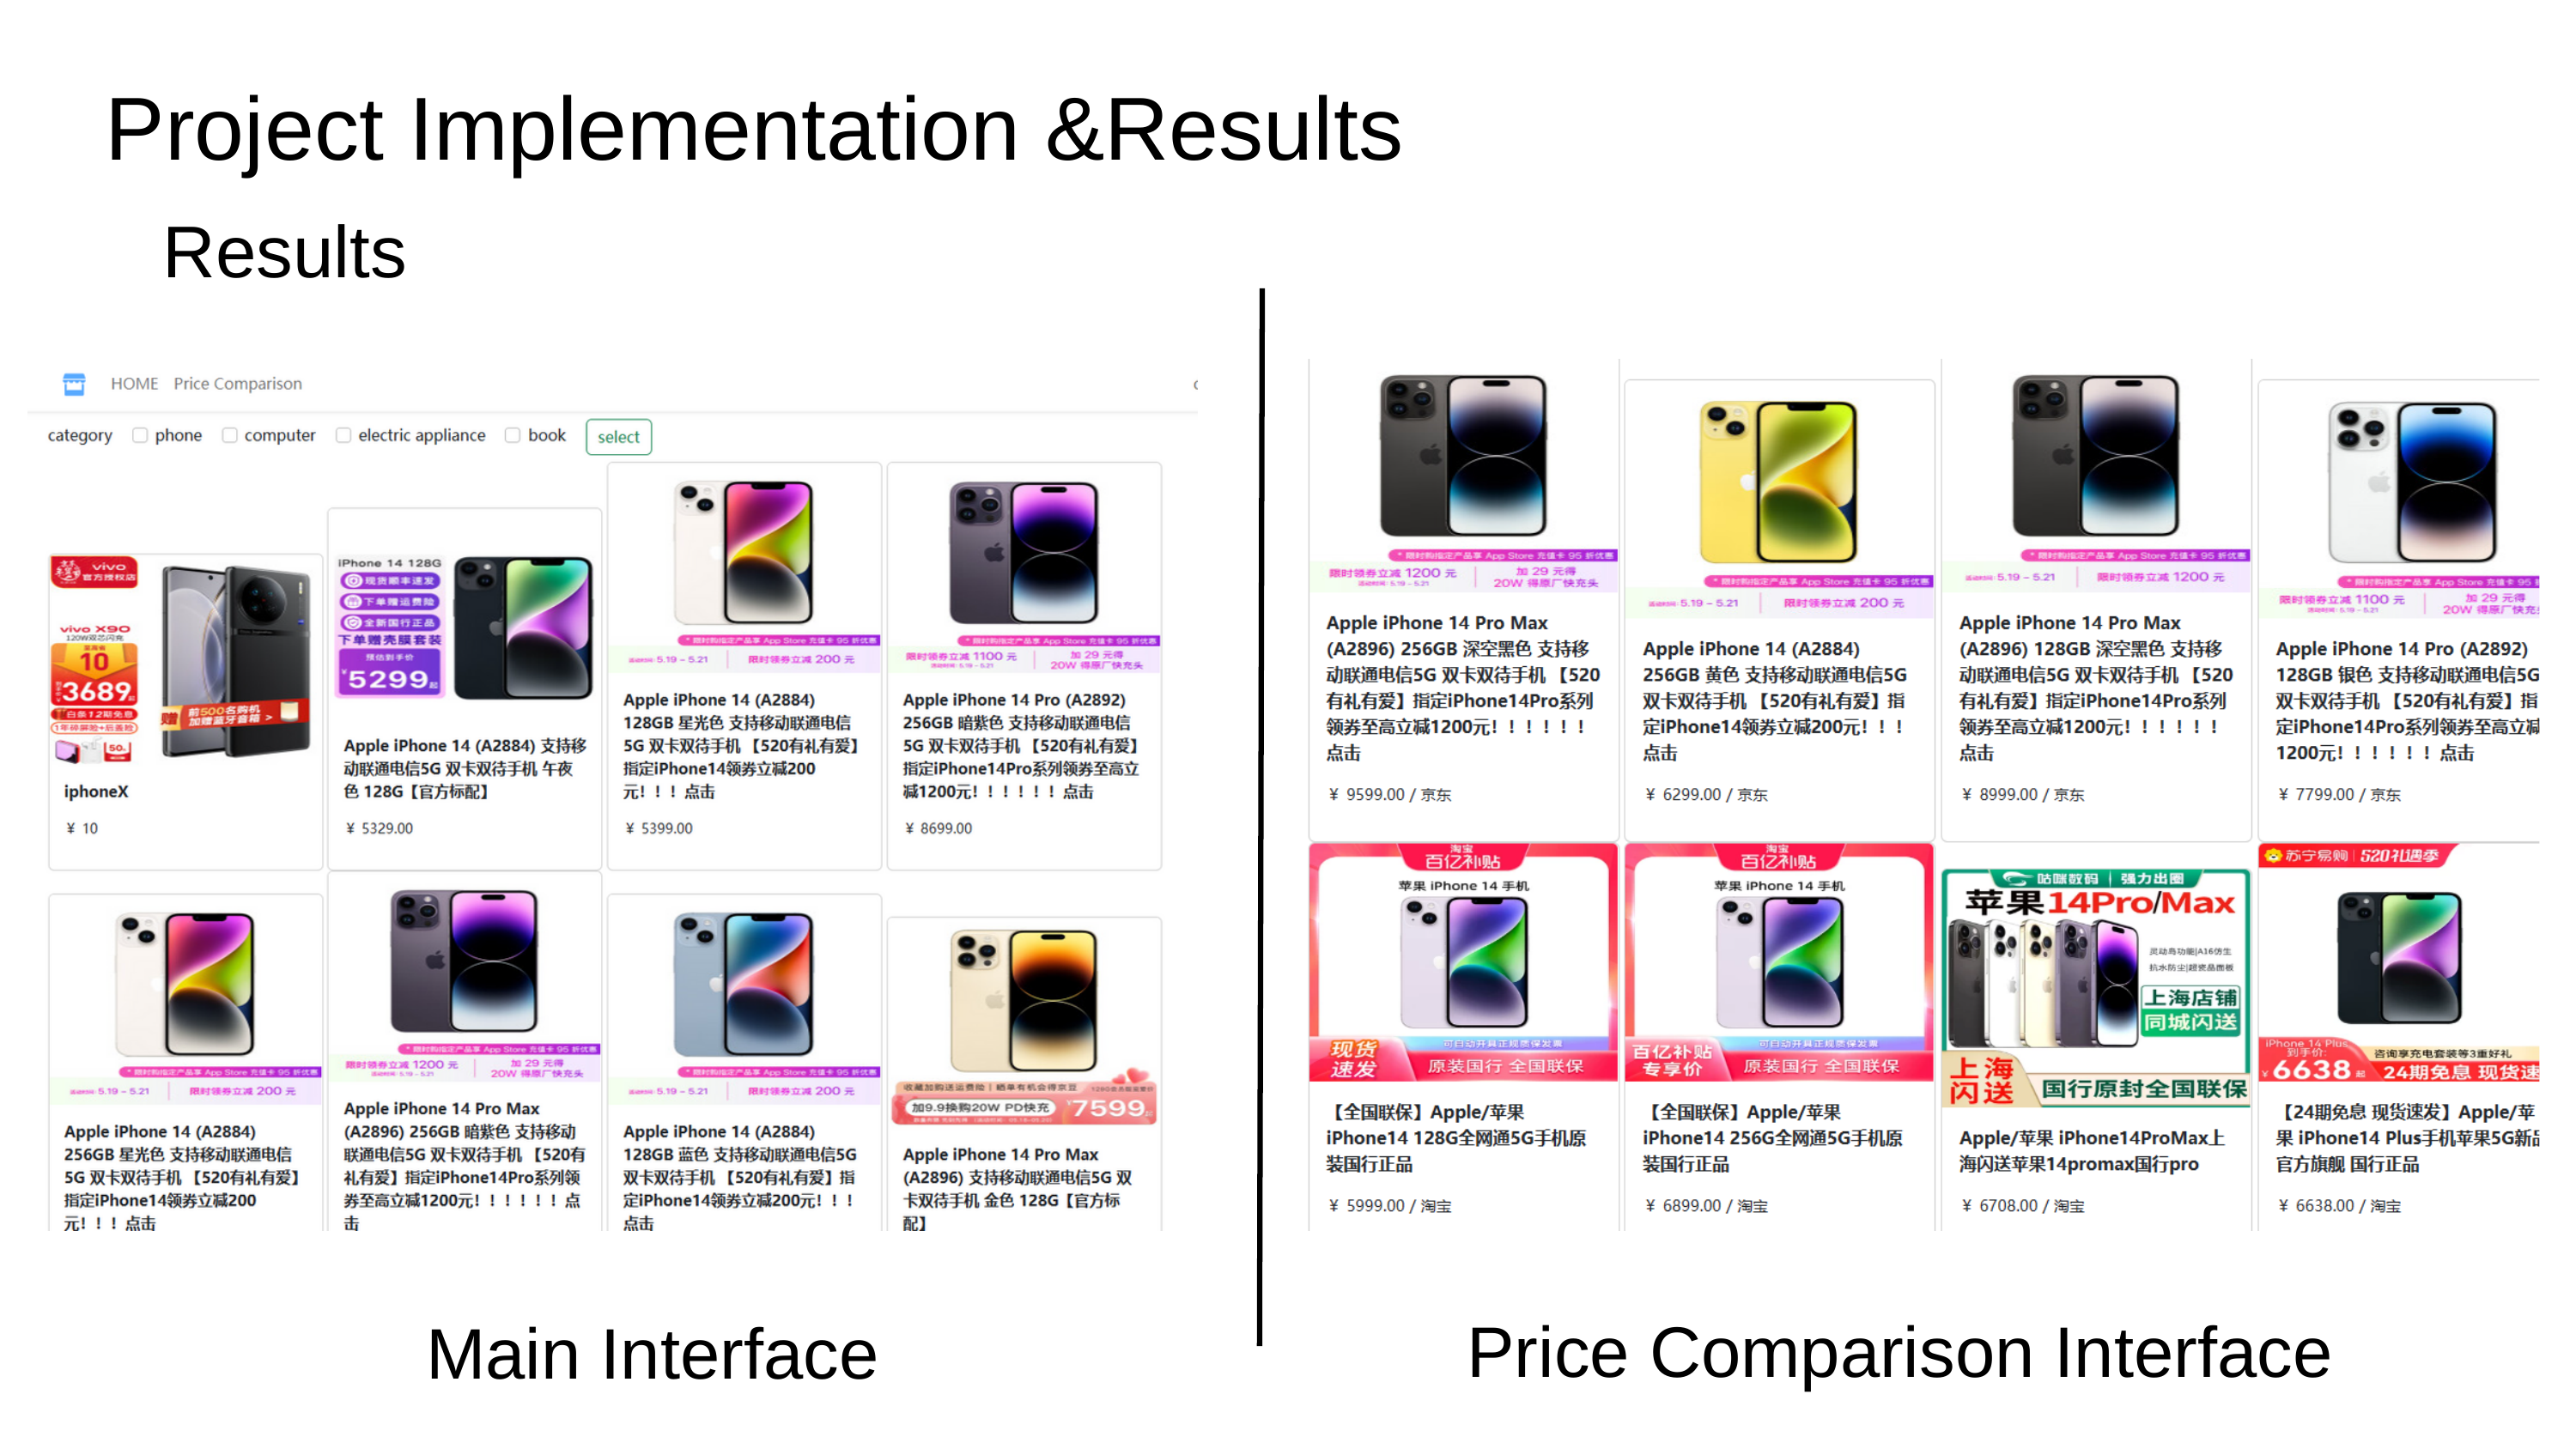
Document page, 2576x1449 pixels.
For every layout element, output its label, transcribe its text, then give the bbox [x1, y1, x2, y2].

text_box Price Comparison Interface [1467, 1288, 2432, 1392]
picture [27, 359, 1199, 1232]
text_box Results [162, 186, 1802, 293]
text_box Main Interface [426, 1290, 975, 1394]
picture [1287, 359, 2540, 1232]
text_box Project Implementation &Results [105, 44, 1644, 179]
